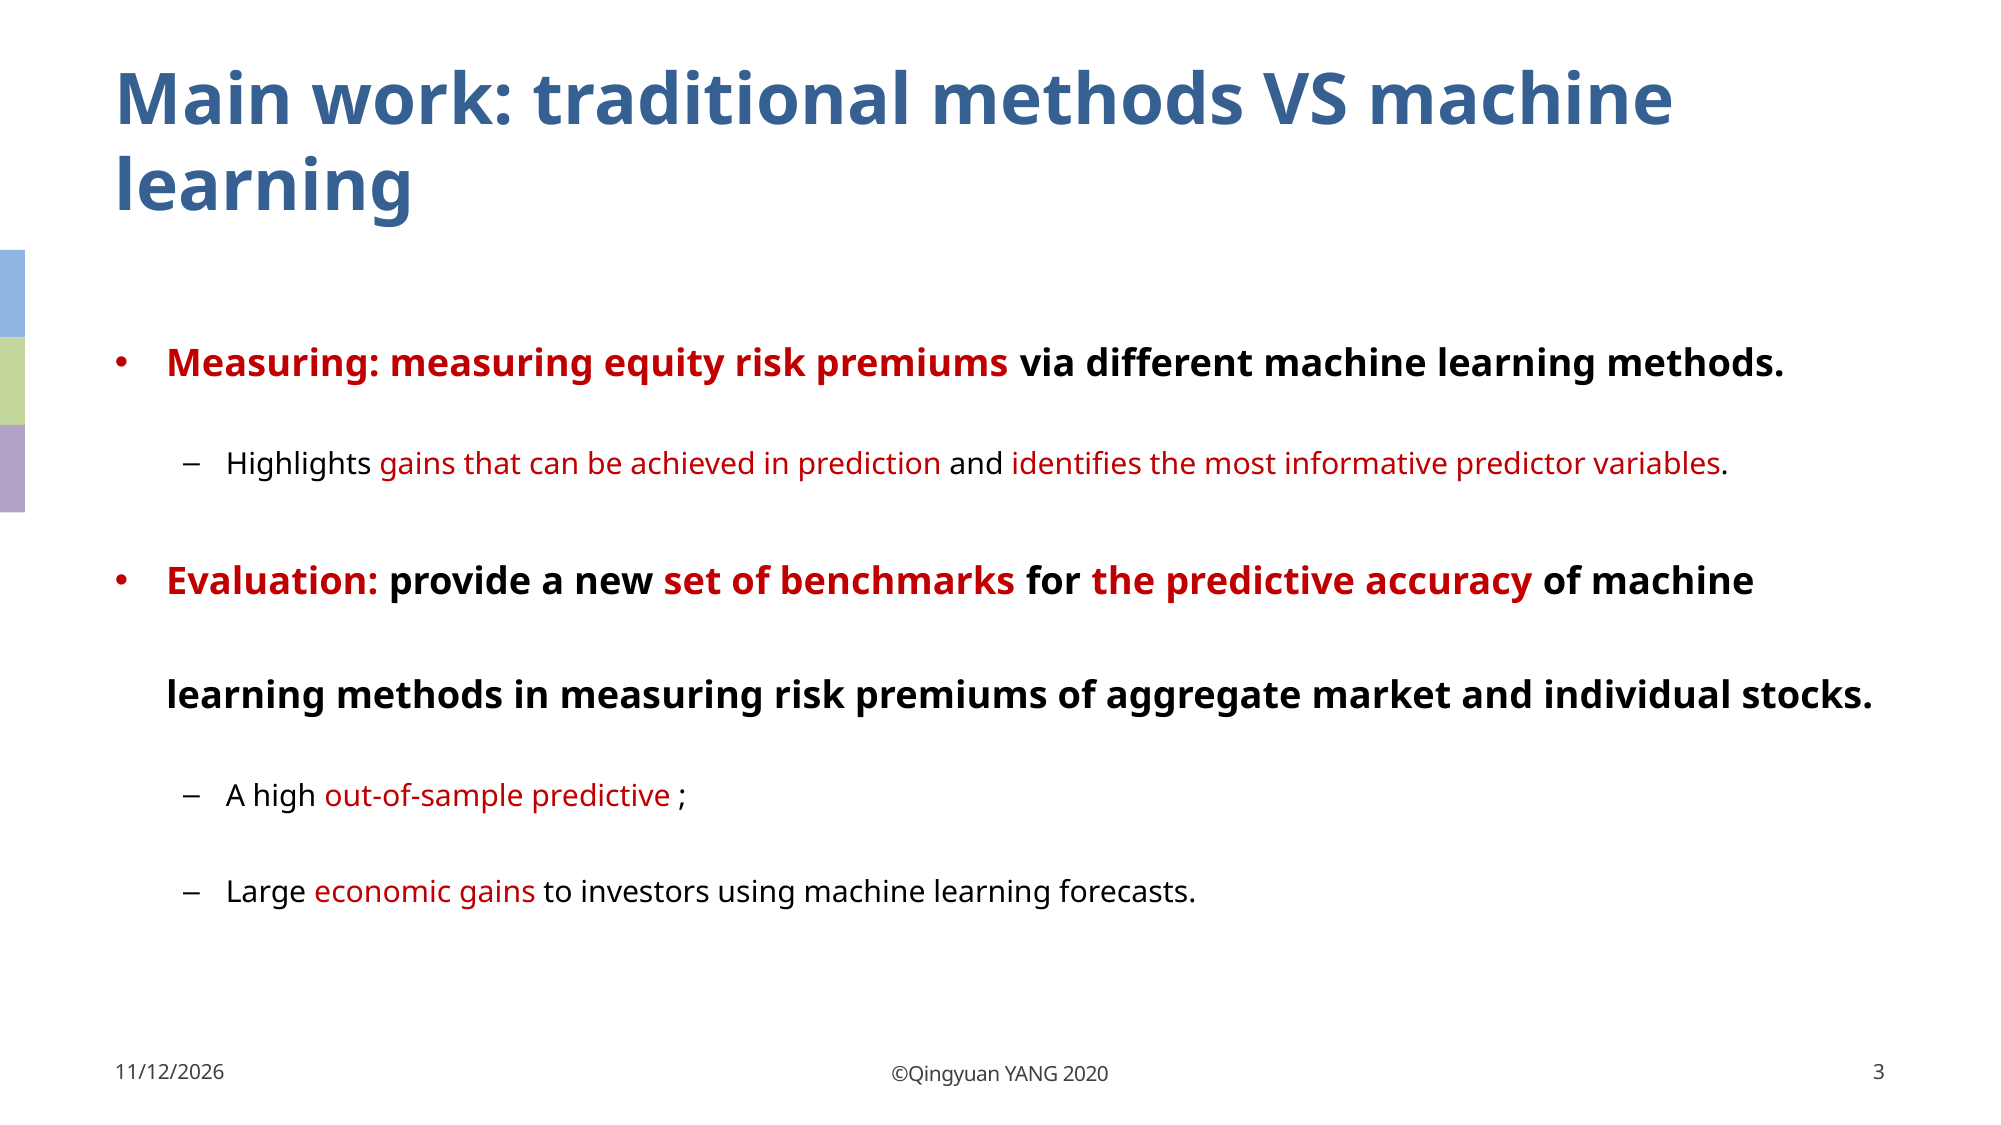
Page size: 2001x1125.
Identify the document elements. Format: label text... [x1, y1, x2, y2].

slide_number 3 [1433, 1042, 1900, 1103]
footer ©Qingyuan YANG 2020 [683, 1042, 1317, 1103]
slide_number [99, 1042, 567, 1103]
title Main work: traditional methods VS machine learning [99, 45, 1900, 233]
